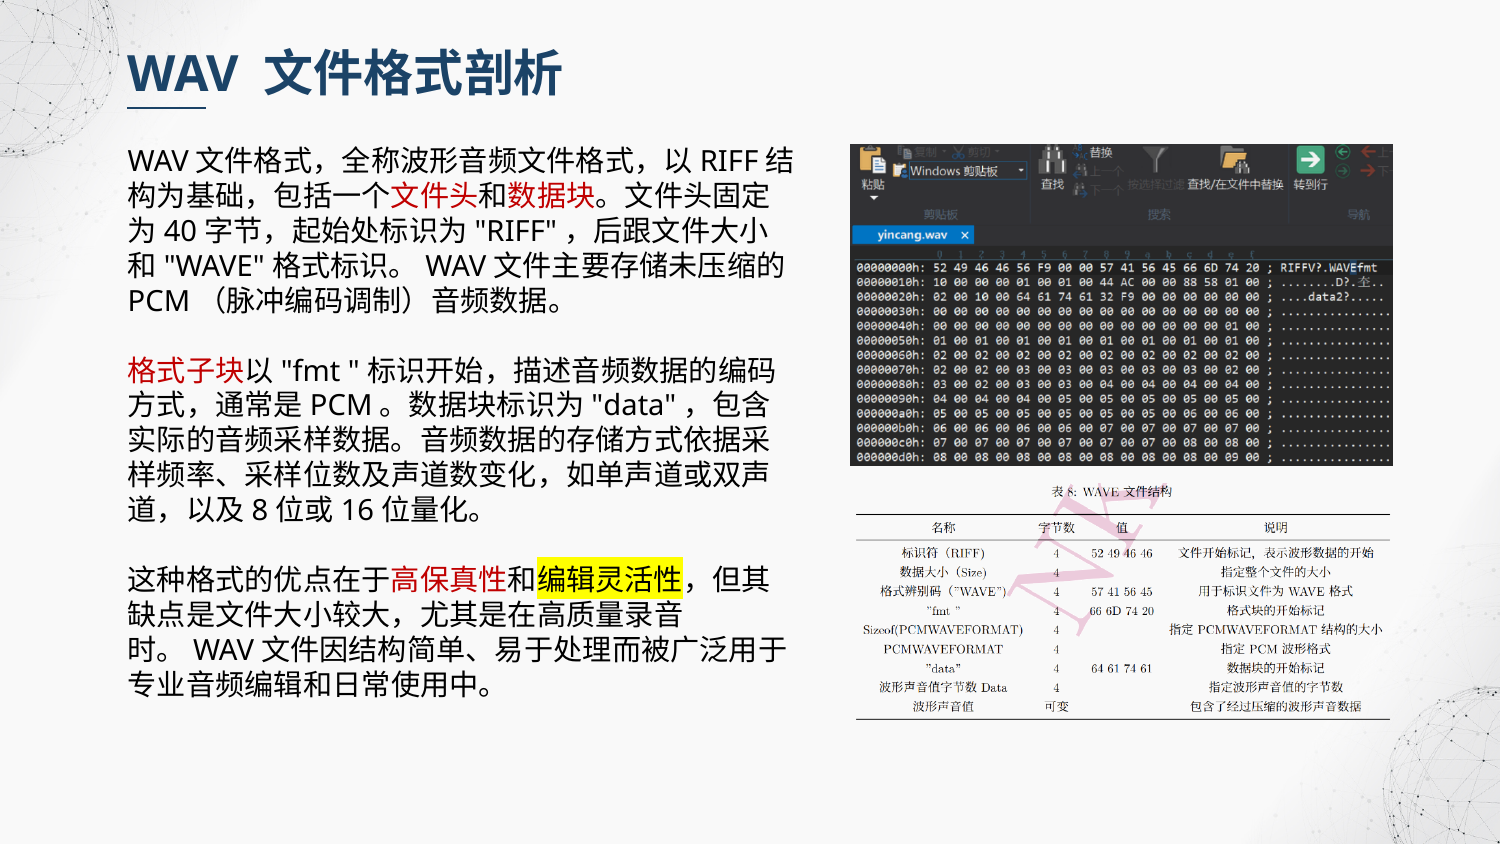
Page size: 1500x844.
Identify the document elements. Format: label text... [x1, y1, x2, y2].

text_box WAV文件格式，全称波形音频文件格式，以RIFF结构为基础，包括一个文件头和数据块。文件头固定为40字节，起始处标识为"RIFF"，后跟文件大小和"WAVE"格式标识。WAV文件主要存储未压缩的PCM（脉冲编码调制）音频数据。 格式子块以"fmt "标识开始，描述音频数据的编码方式，通常是PCM。数据块标识为"data"，包含实际的音频采样数据。音频数据的存储方式依据采样频率、采样位数及声道数变化，如单声道或双声道，以及8位或16位量化。 这种格式的优点在于高保真性和编辑灵活性，但其缺点是文件大小较大，尤其是在高质量录音时。WAV文件因结构简单、易于处理而被广泛用于专业音频编辑和日常使用中。 [116, 136, 811, 844]
text_box WAV 文件格式剖析 [116, 35, 648, 108]
picture [0, 0, 1500, 844]
